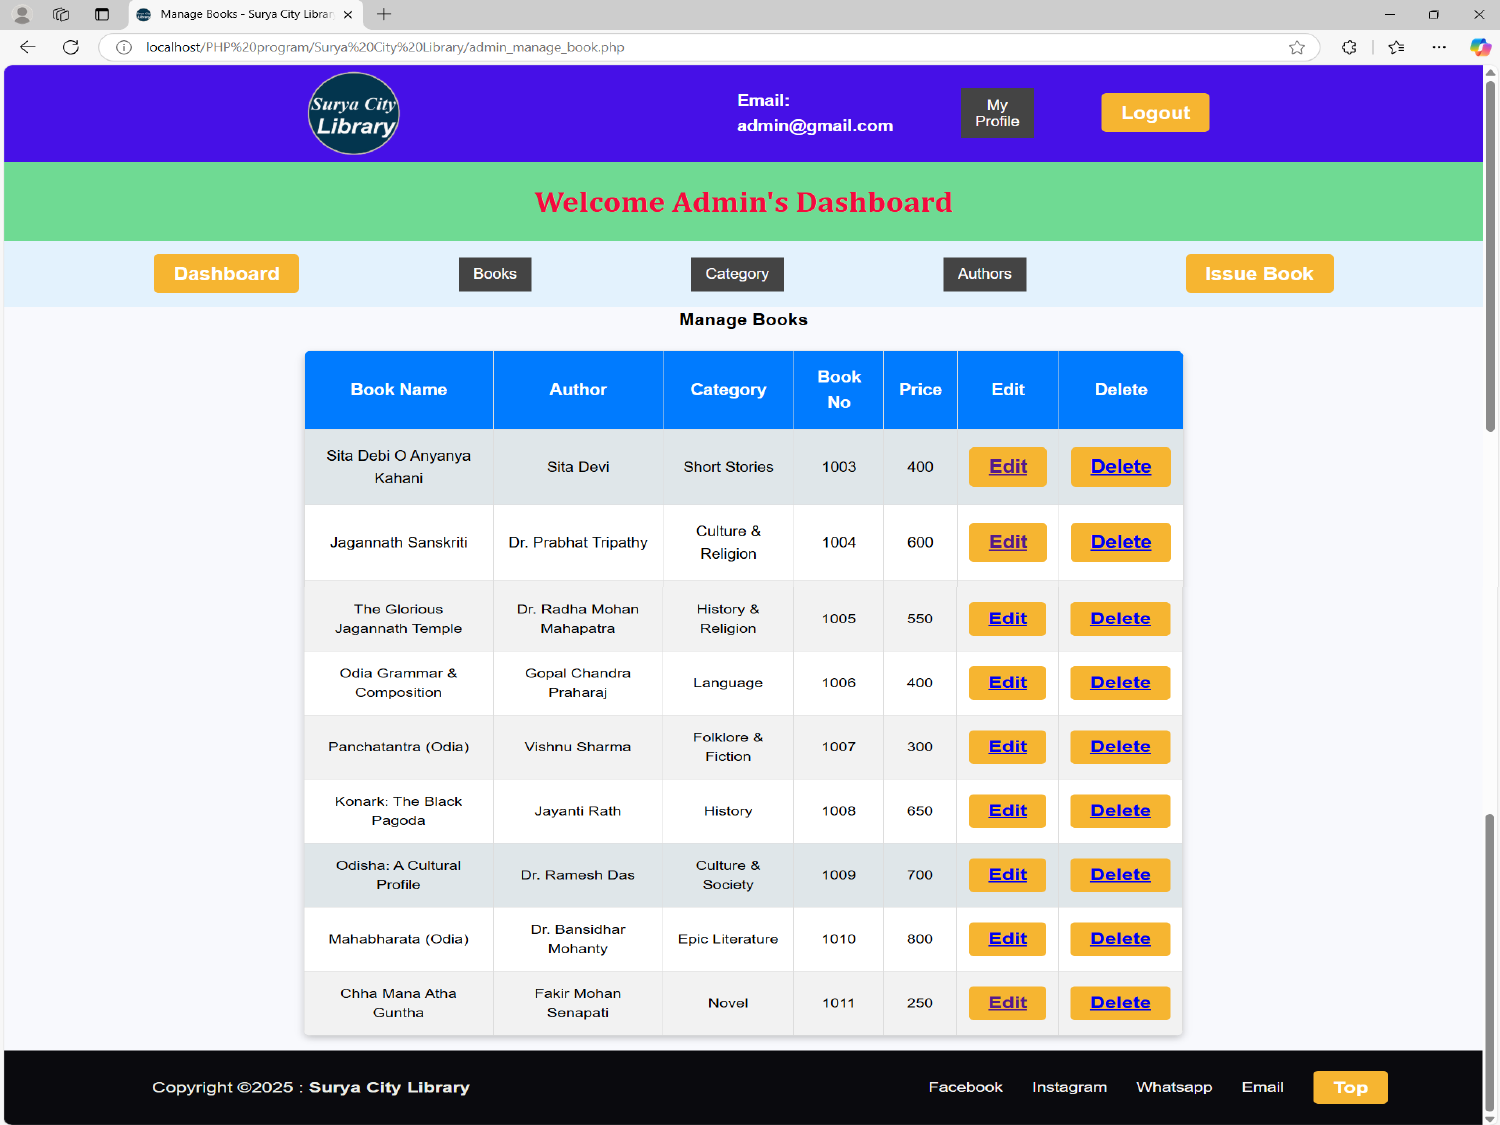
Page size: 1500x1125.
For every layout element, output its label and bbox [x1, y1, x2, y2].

list [0, 0, 1500, 587]
picture [0, 587, 1500, 1125]
